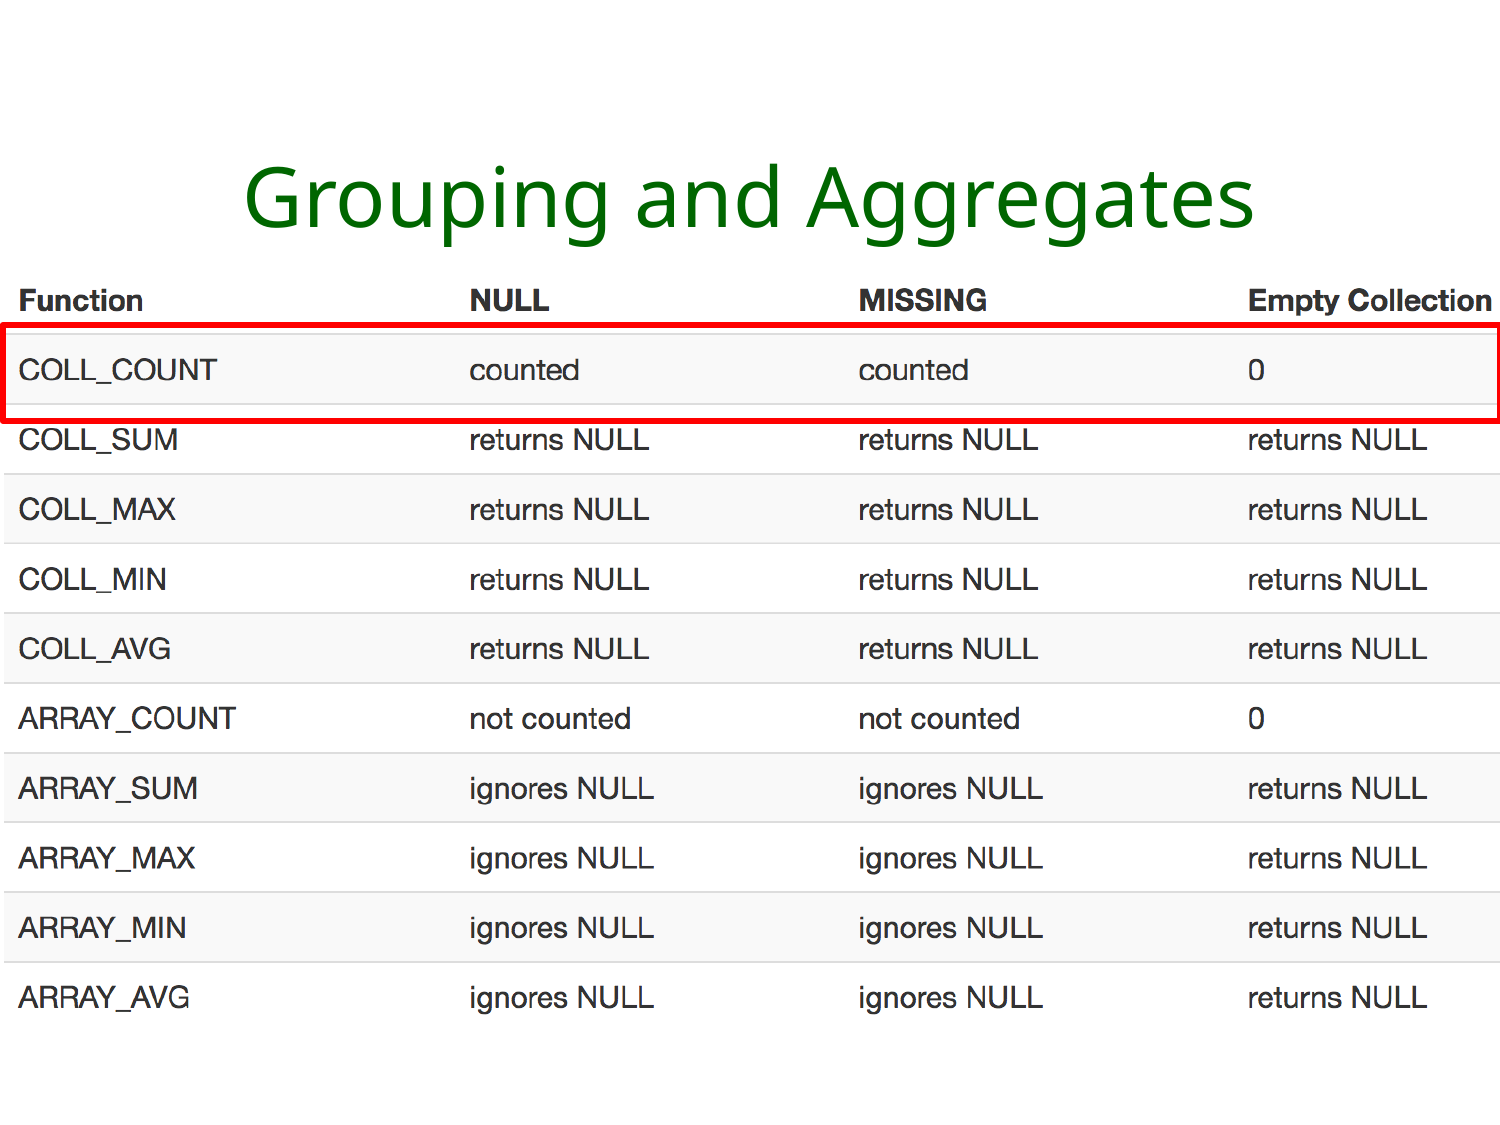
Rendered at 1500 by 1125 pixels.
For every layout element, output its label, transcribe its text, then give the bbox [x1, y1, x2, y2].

picture [0, 282, 1500, 1015]
title Grouping and Aggregates [112, 99, 1388, 281]
